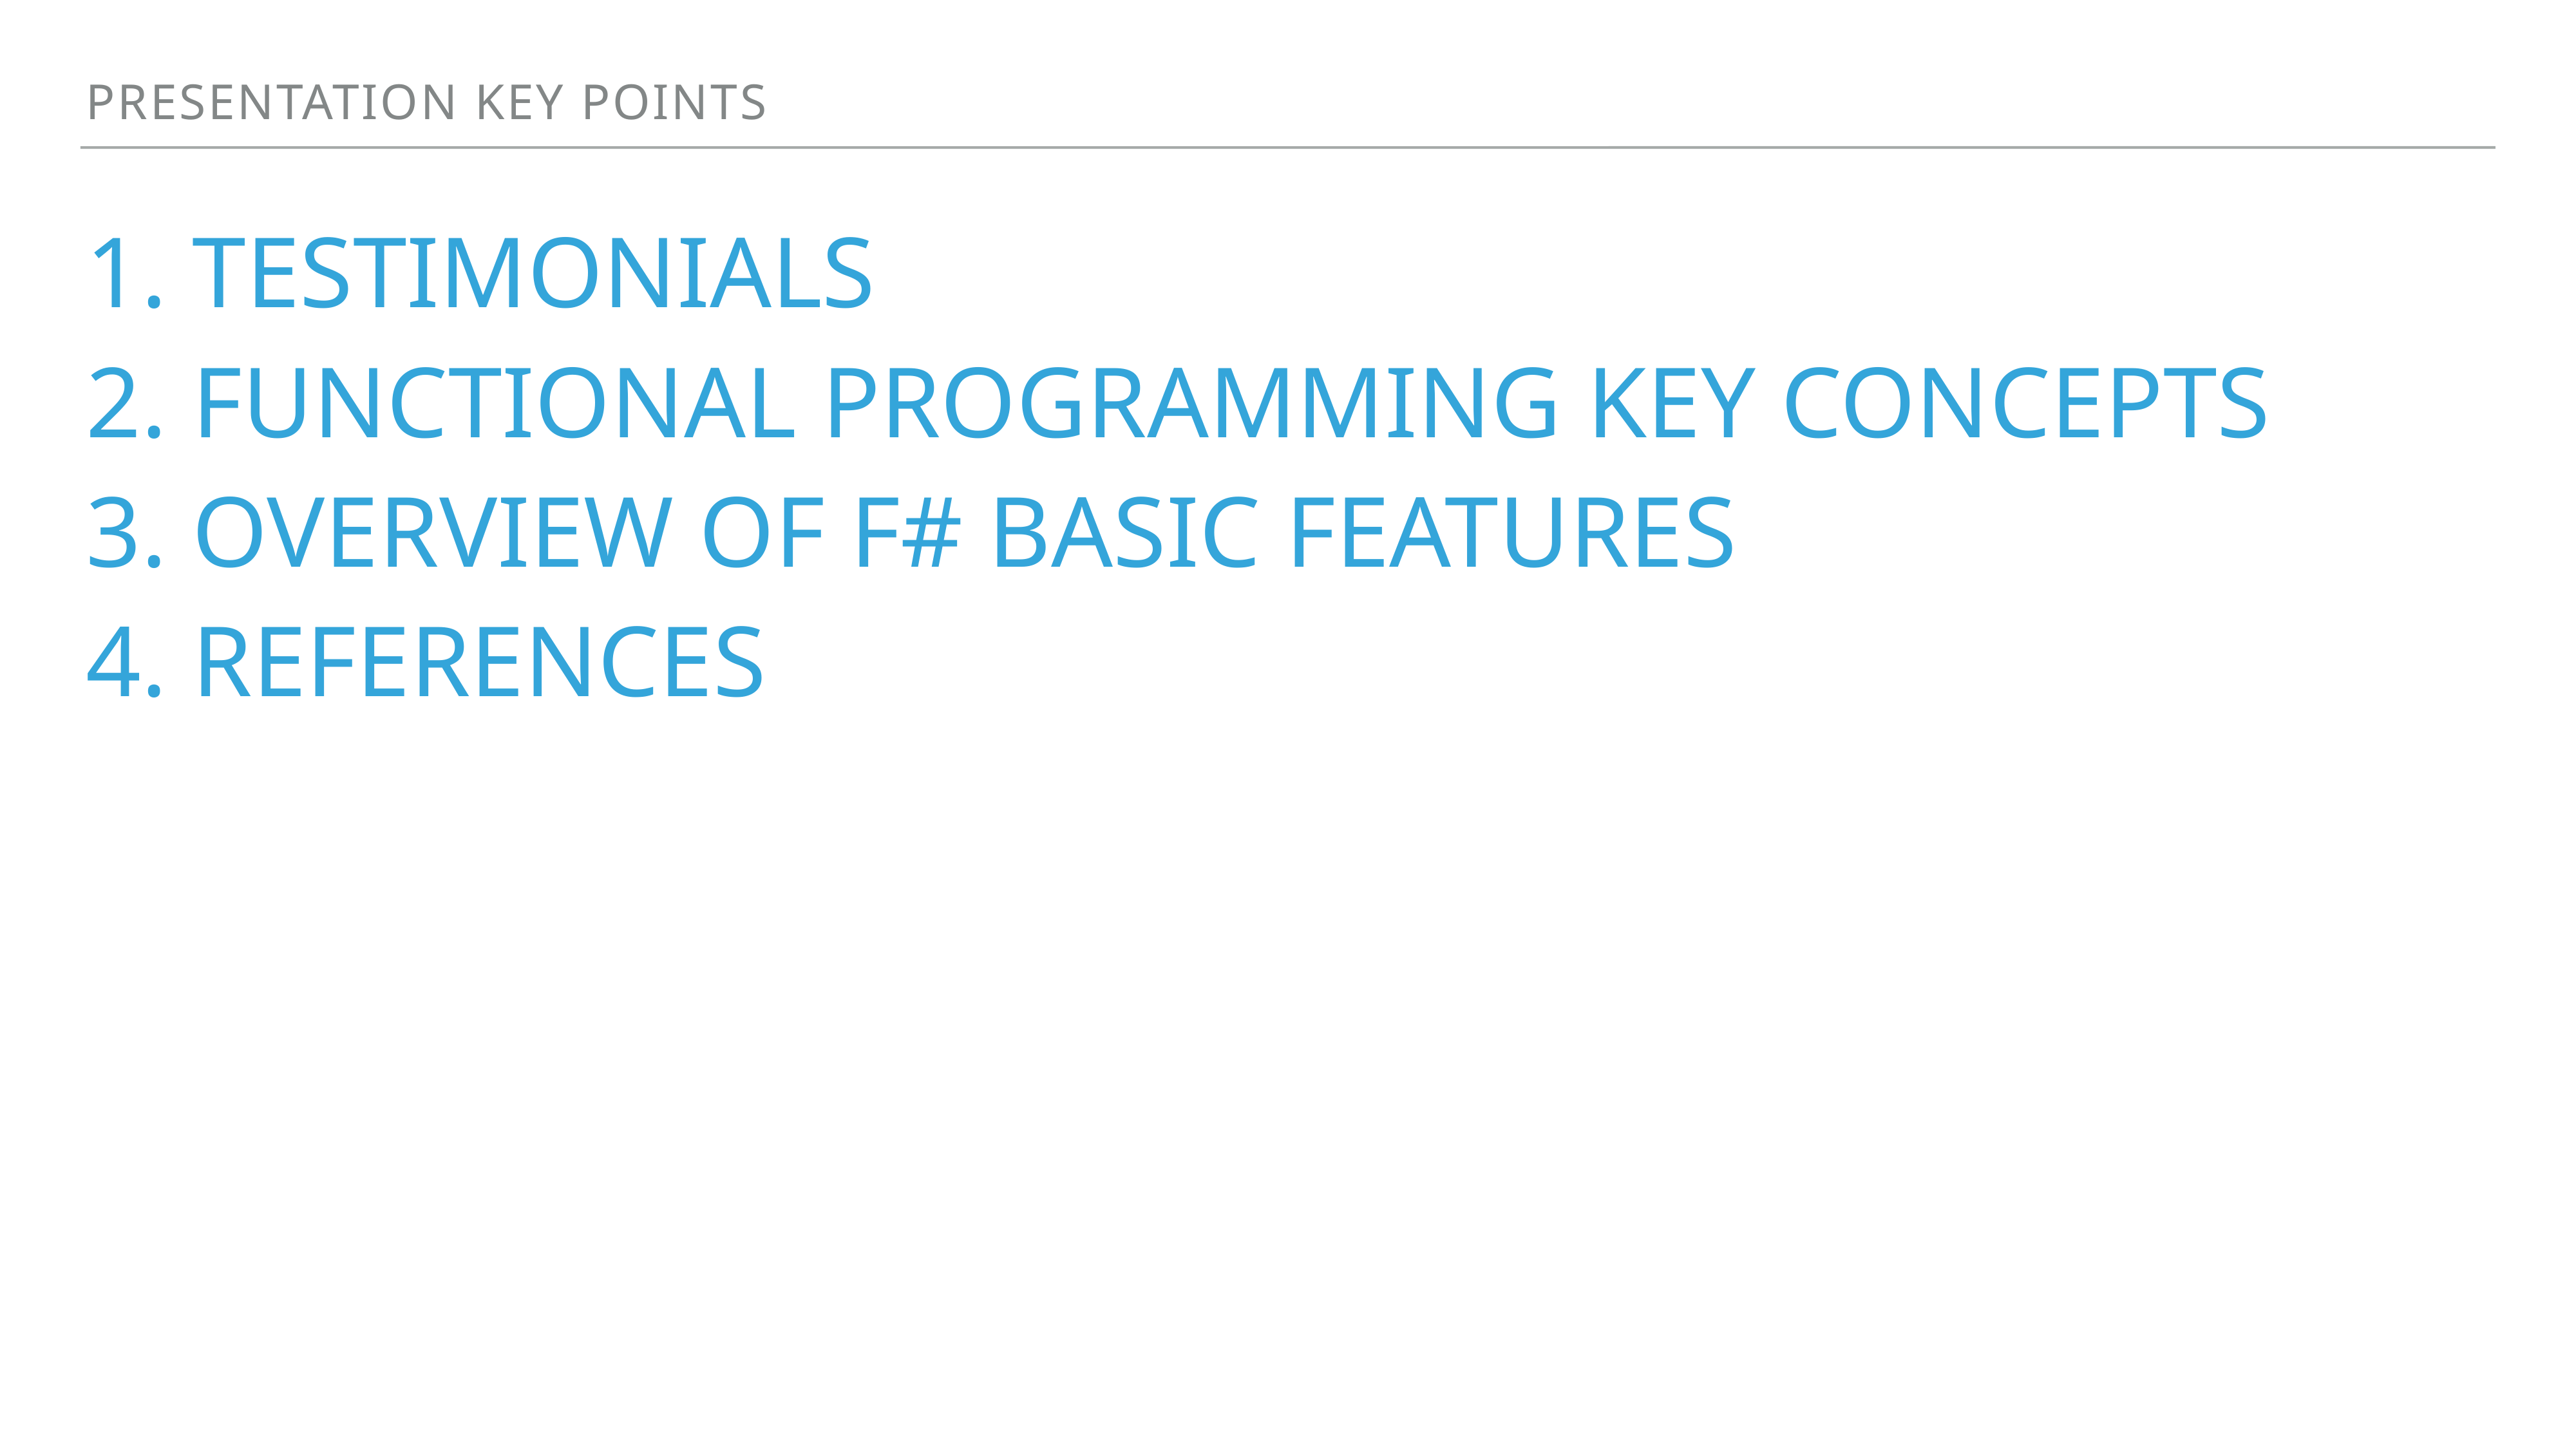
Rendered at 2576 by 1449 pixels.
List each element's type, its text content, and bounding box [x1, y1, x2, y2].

text_box 3. Overview of F# basic features [80, 487, 2496, 595]
text_box 2. Functional programming key concepts [80, 357, 2496, 465]
text_box 4. References [80, 616, 2496, 724]
list Presentation key points [80, 66, 2295, 135]
title 1. Testimonials [80, 227, 2496, 336]
